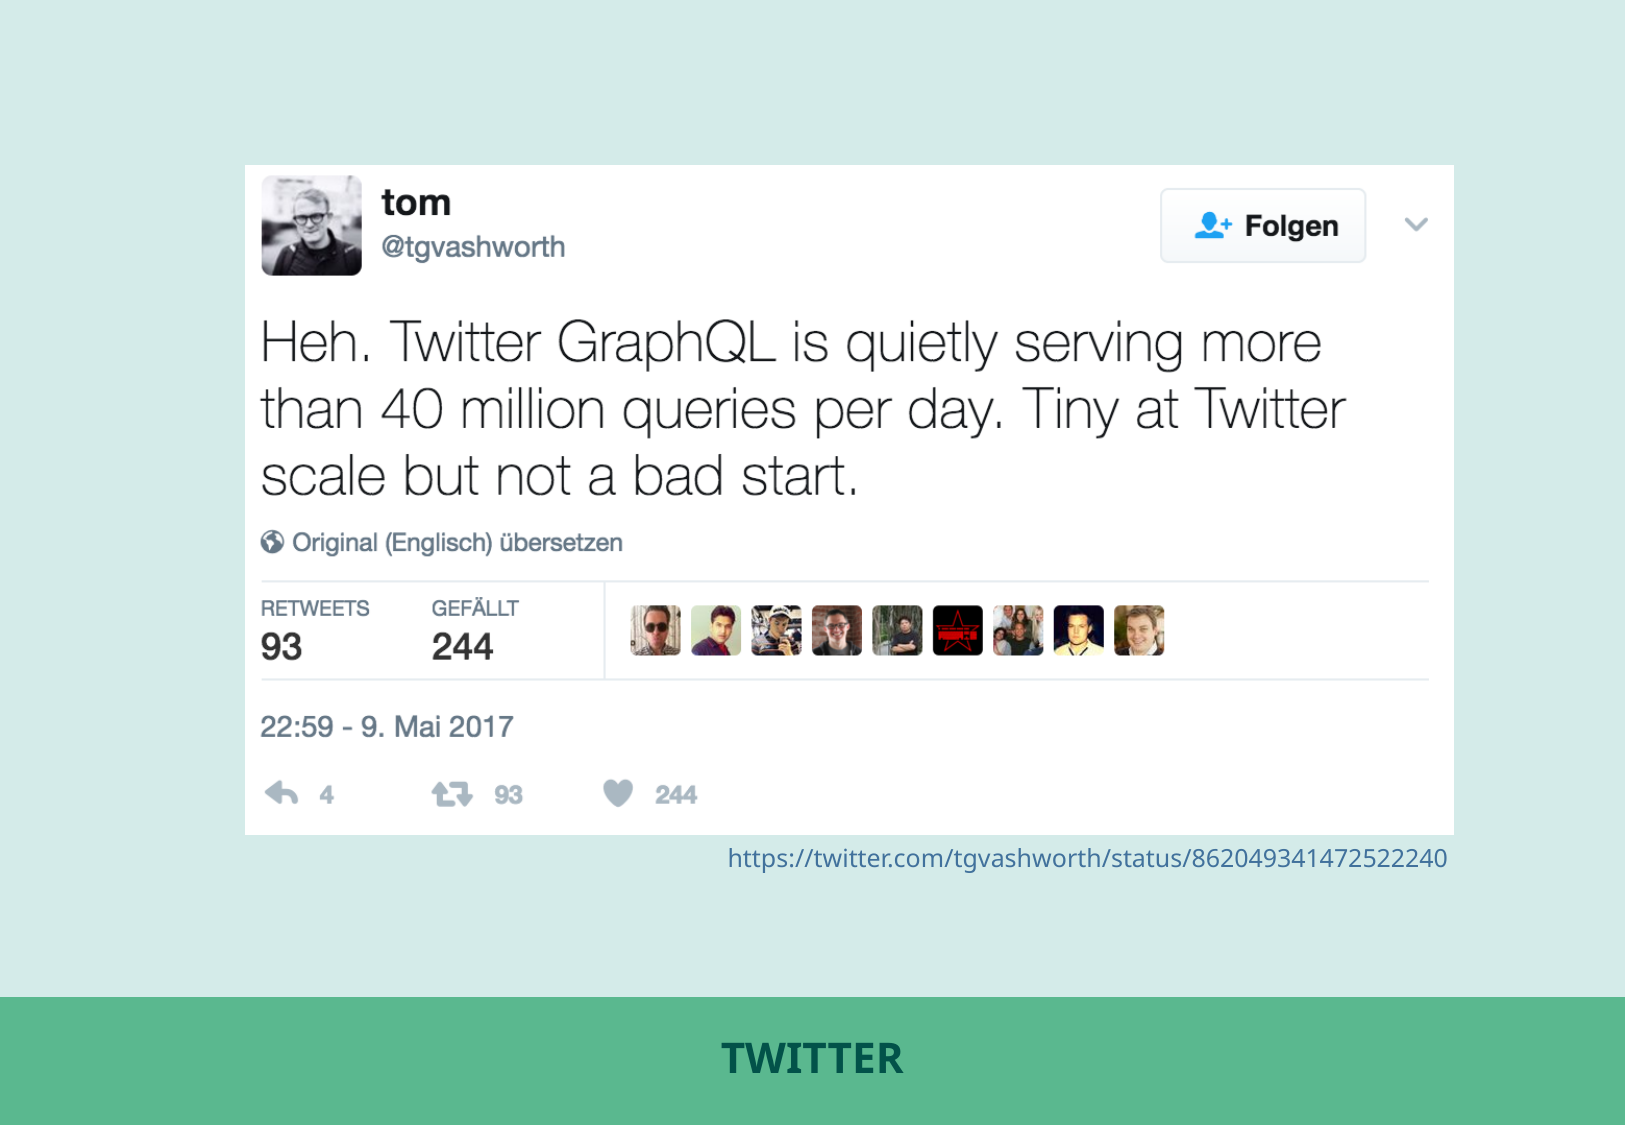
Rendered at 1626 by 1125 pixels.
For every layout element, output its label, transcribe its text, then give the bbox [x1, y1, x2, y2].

picture [244, 165, 1454, 835]
title Twitter [0, 995, 1625, 1125]
text_box https://twitter.com/tgvashworth/status/862049341472522240 [320, 834, 1464, 880]
